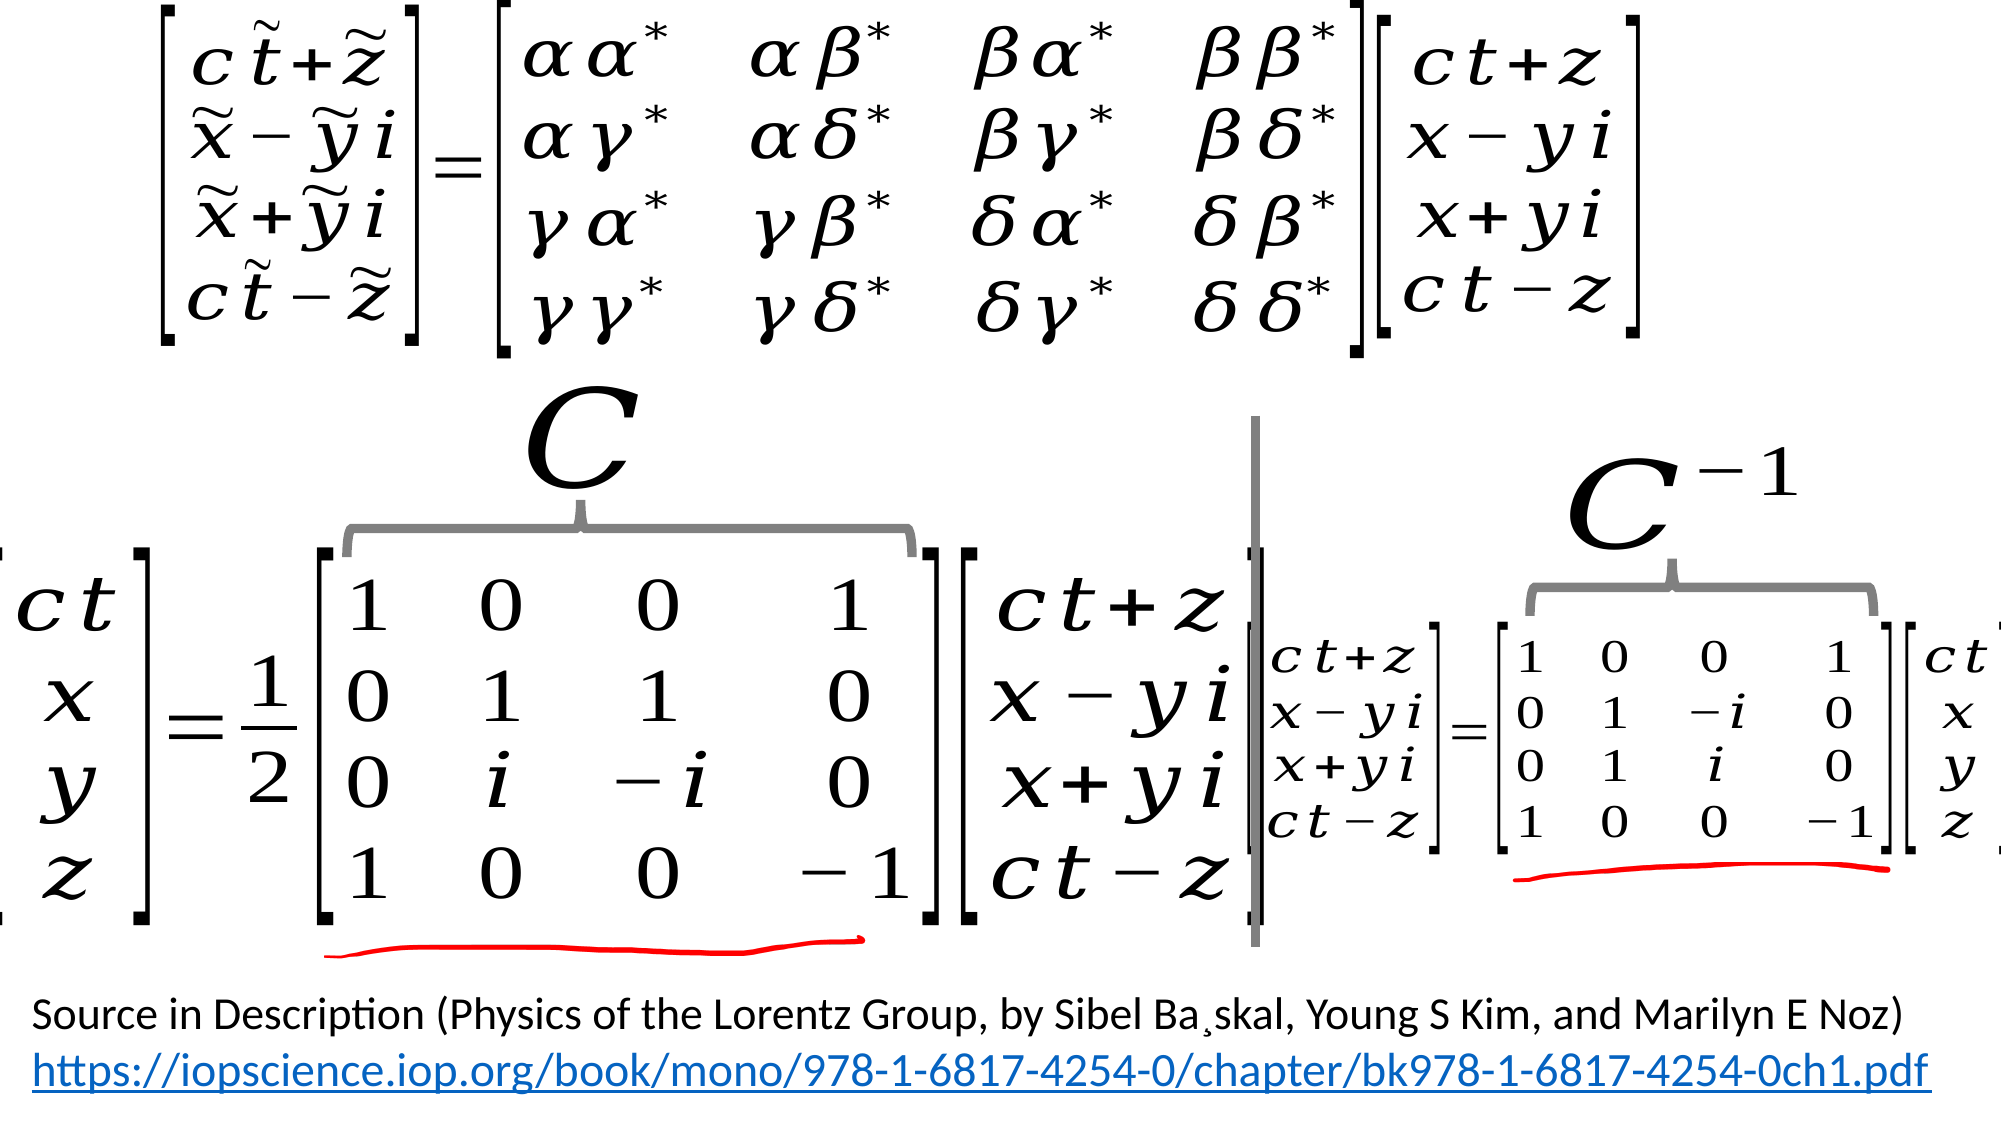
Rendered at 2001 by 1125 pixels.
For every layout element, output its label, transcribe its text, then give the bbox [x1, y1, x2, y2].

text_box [1529, 426, 1874, 616]
picture [324, 862, 1899, 968]
text_box Source in Description (Physics of the Lorentz Group, by Sibel Ba¸skal, Young S Kim, and Marilyn E Noz) https://iopscience.iop.org/book/mono/978-1-6817-4254-0/chapter/bk978-1-6817-4254-0ch1.pdf [16, 976, 1974, 1104]
text_box [346, 499, 913, 558]
